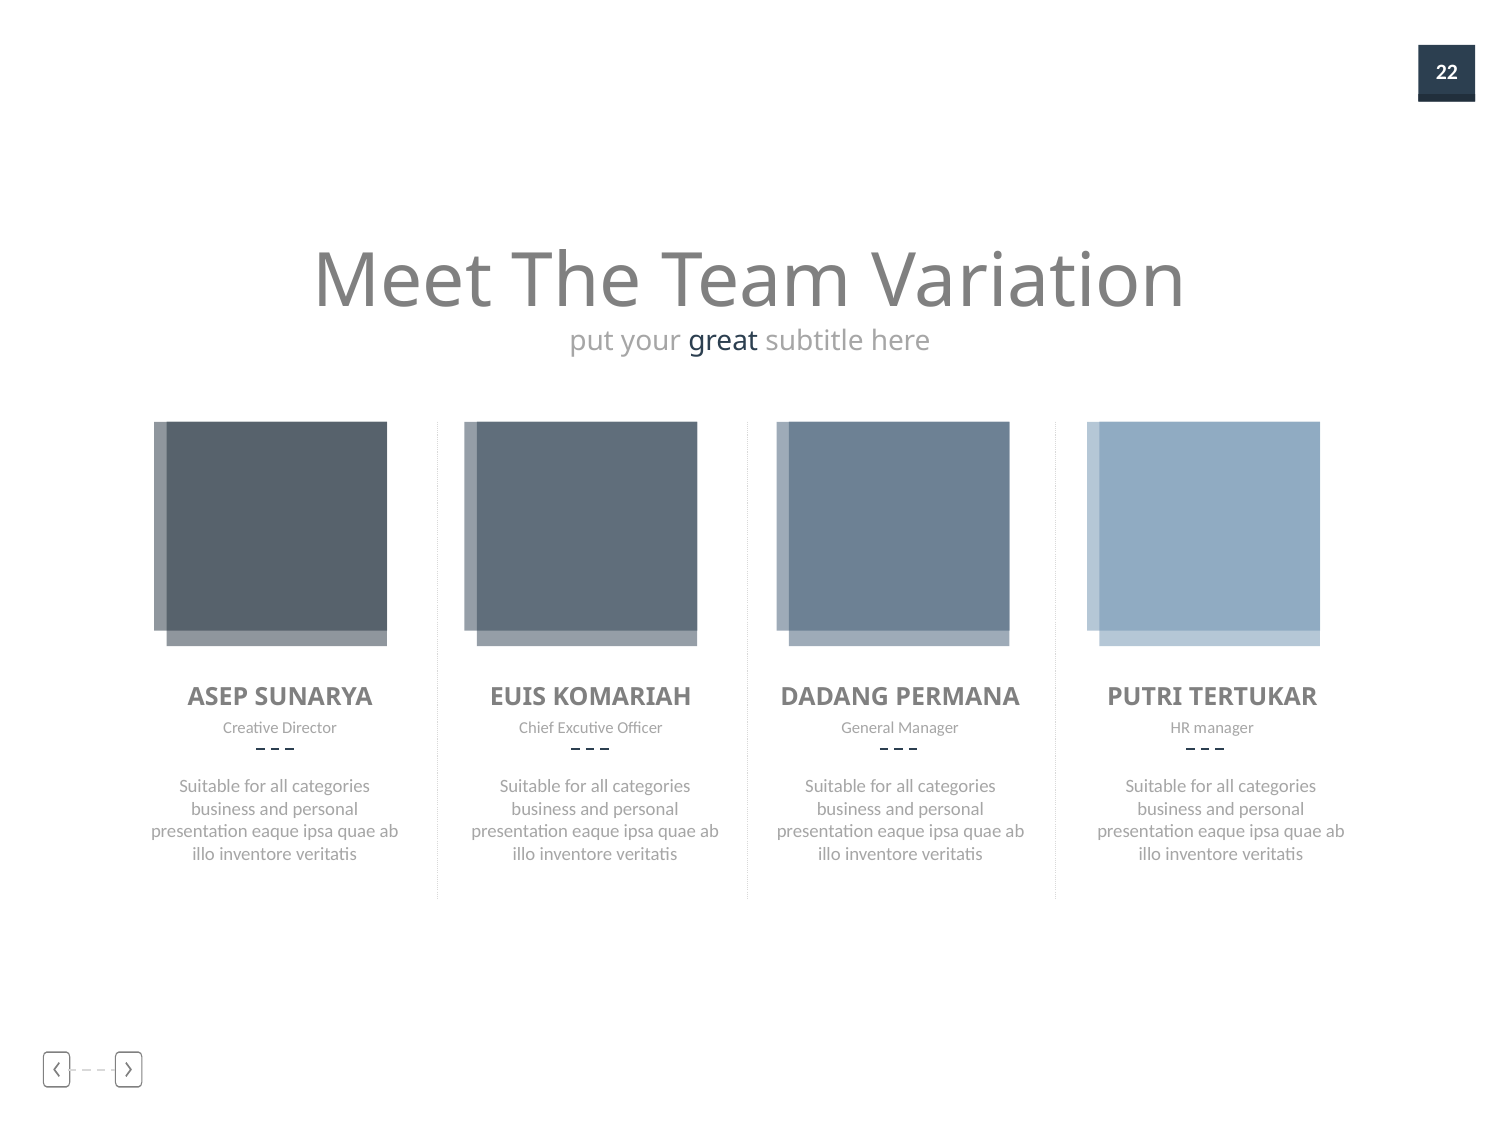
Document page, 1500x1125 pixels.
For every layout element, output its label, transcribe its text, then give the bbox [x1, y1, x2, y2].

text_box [761, 672, 1040, 873]
text_box Meet The Team Variation [297, 224, 1203, 330]
text_box put your great subtitle here [554, 330, 946, 364]
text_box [464, 421, 698, 647]
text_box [135, 672, 414, 873]
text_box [776, 421, 1010, 647]
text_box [455, 672, 735, 873]
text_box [1087, 421, 1321, 647]
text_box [154, 421, 388, 647]
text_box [1081, 672, 1361, 873]
